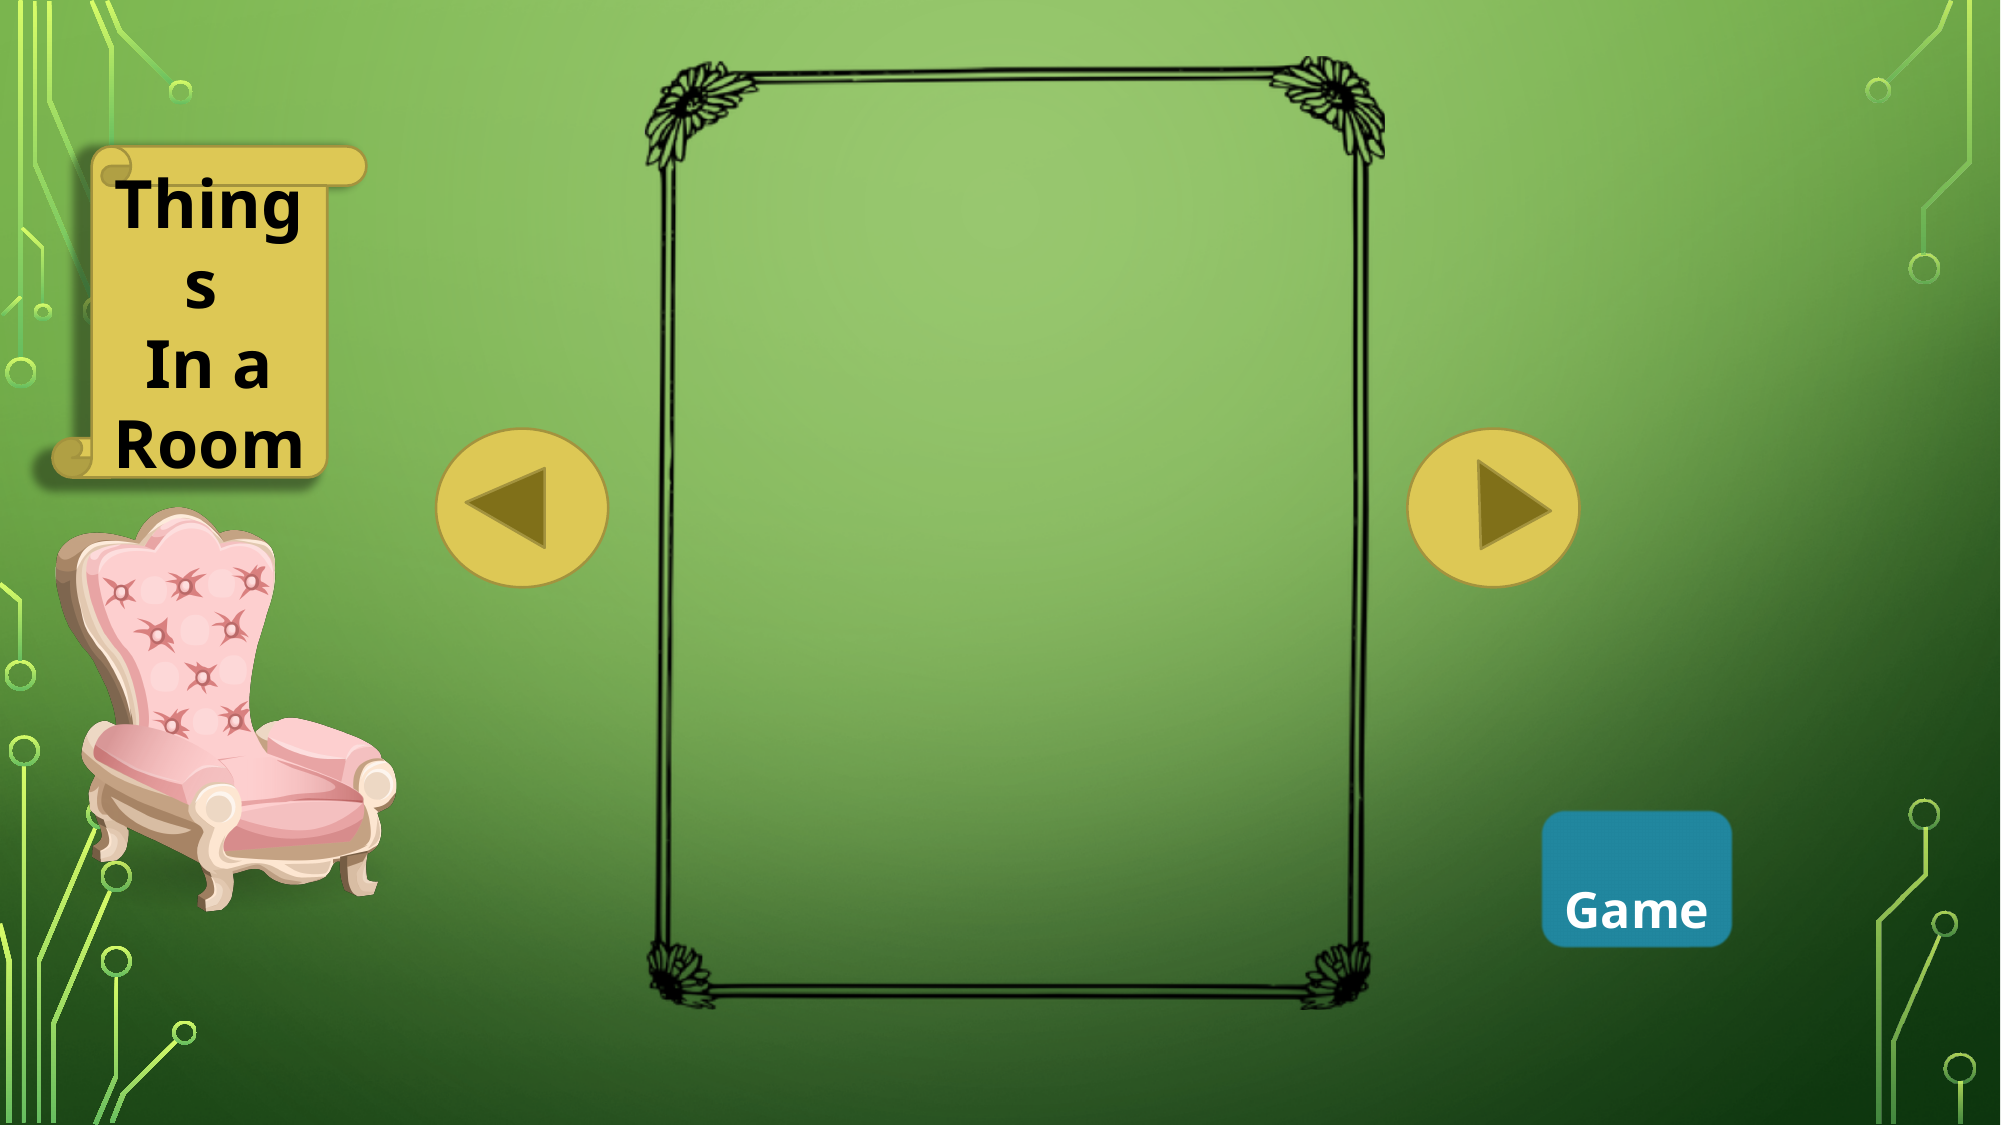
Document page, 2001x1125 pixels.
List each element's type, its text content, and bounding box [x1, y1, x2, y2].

text_box Things In a Room [51, 145, 368, 479]
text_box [435, 428, 609, 588]
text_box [1407, 428, 1580, 588]
picture [643, 55, 1385, 1010]
text_box Game [1543, 811, 1732, 947]
picture [40, 507, 414, 918]
